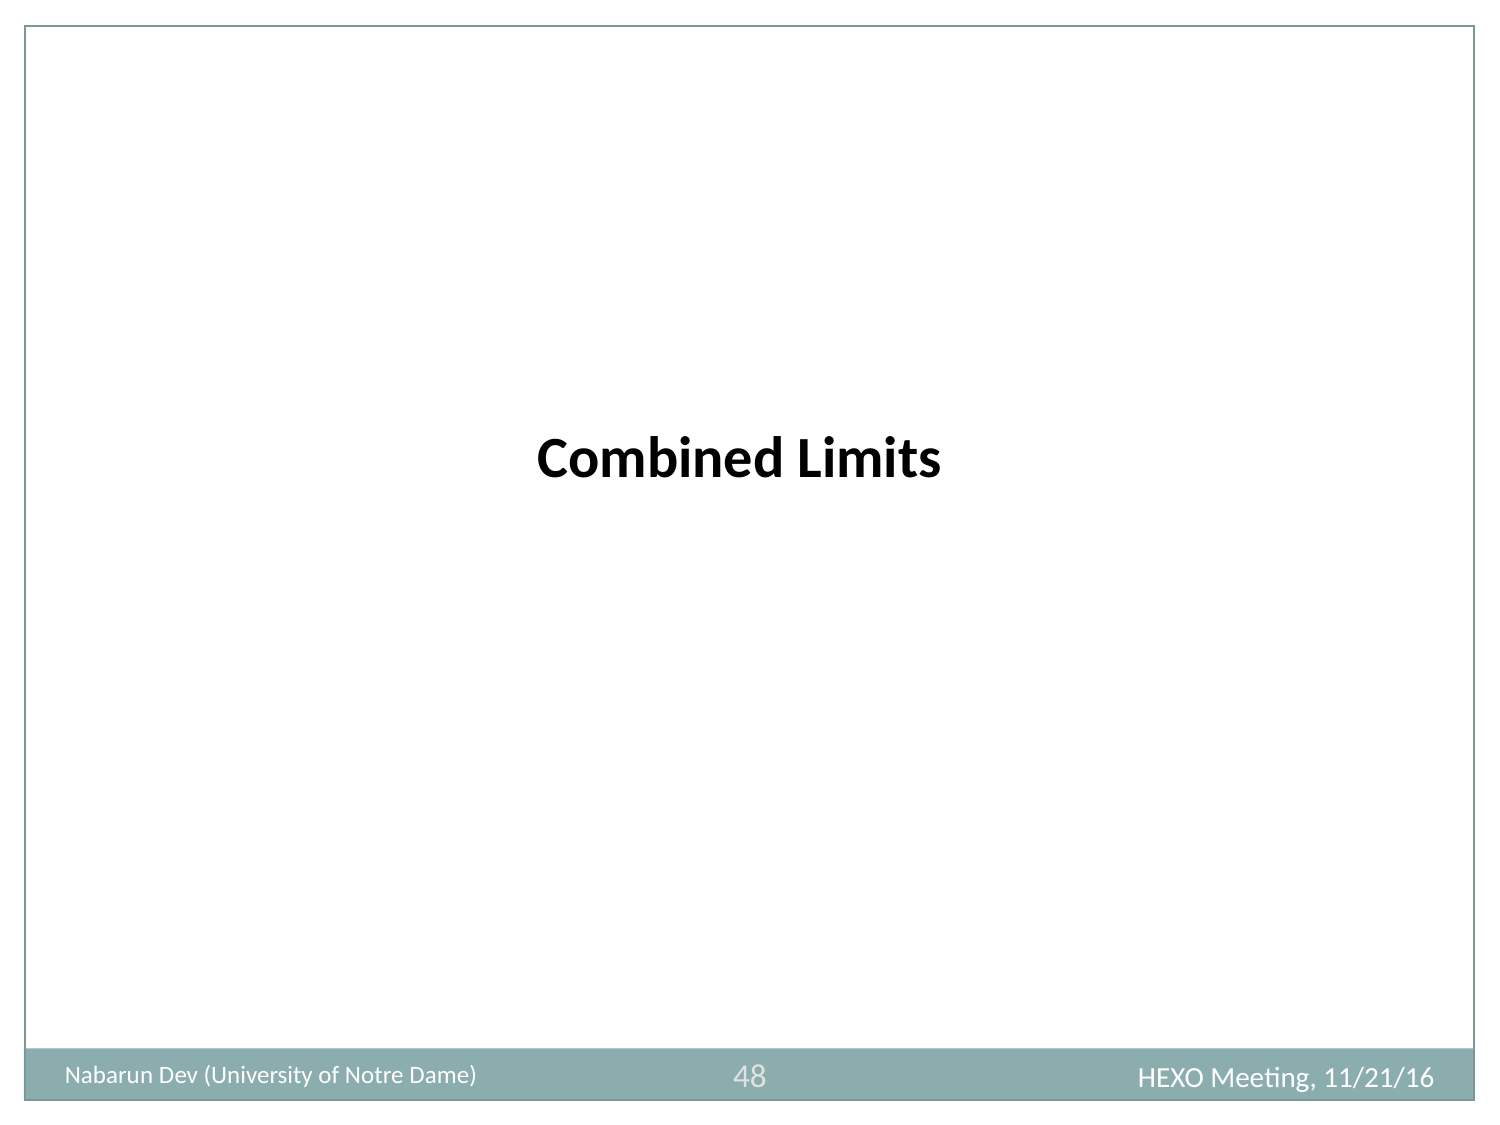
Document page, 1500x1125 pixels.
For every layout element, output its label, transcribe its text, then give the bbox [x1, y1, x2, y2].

slide_number 48 [699, 1037, 800, 1110]
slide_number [950, 1050, 1450, 1111]
text_box Combined Limits [522, 412, 1450, 497]
footer Nabarun Dev (University of Notre Dame) [50, 1051, 638, 1112]
